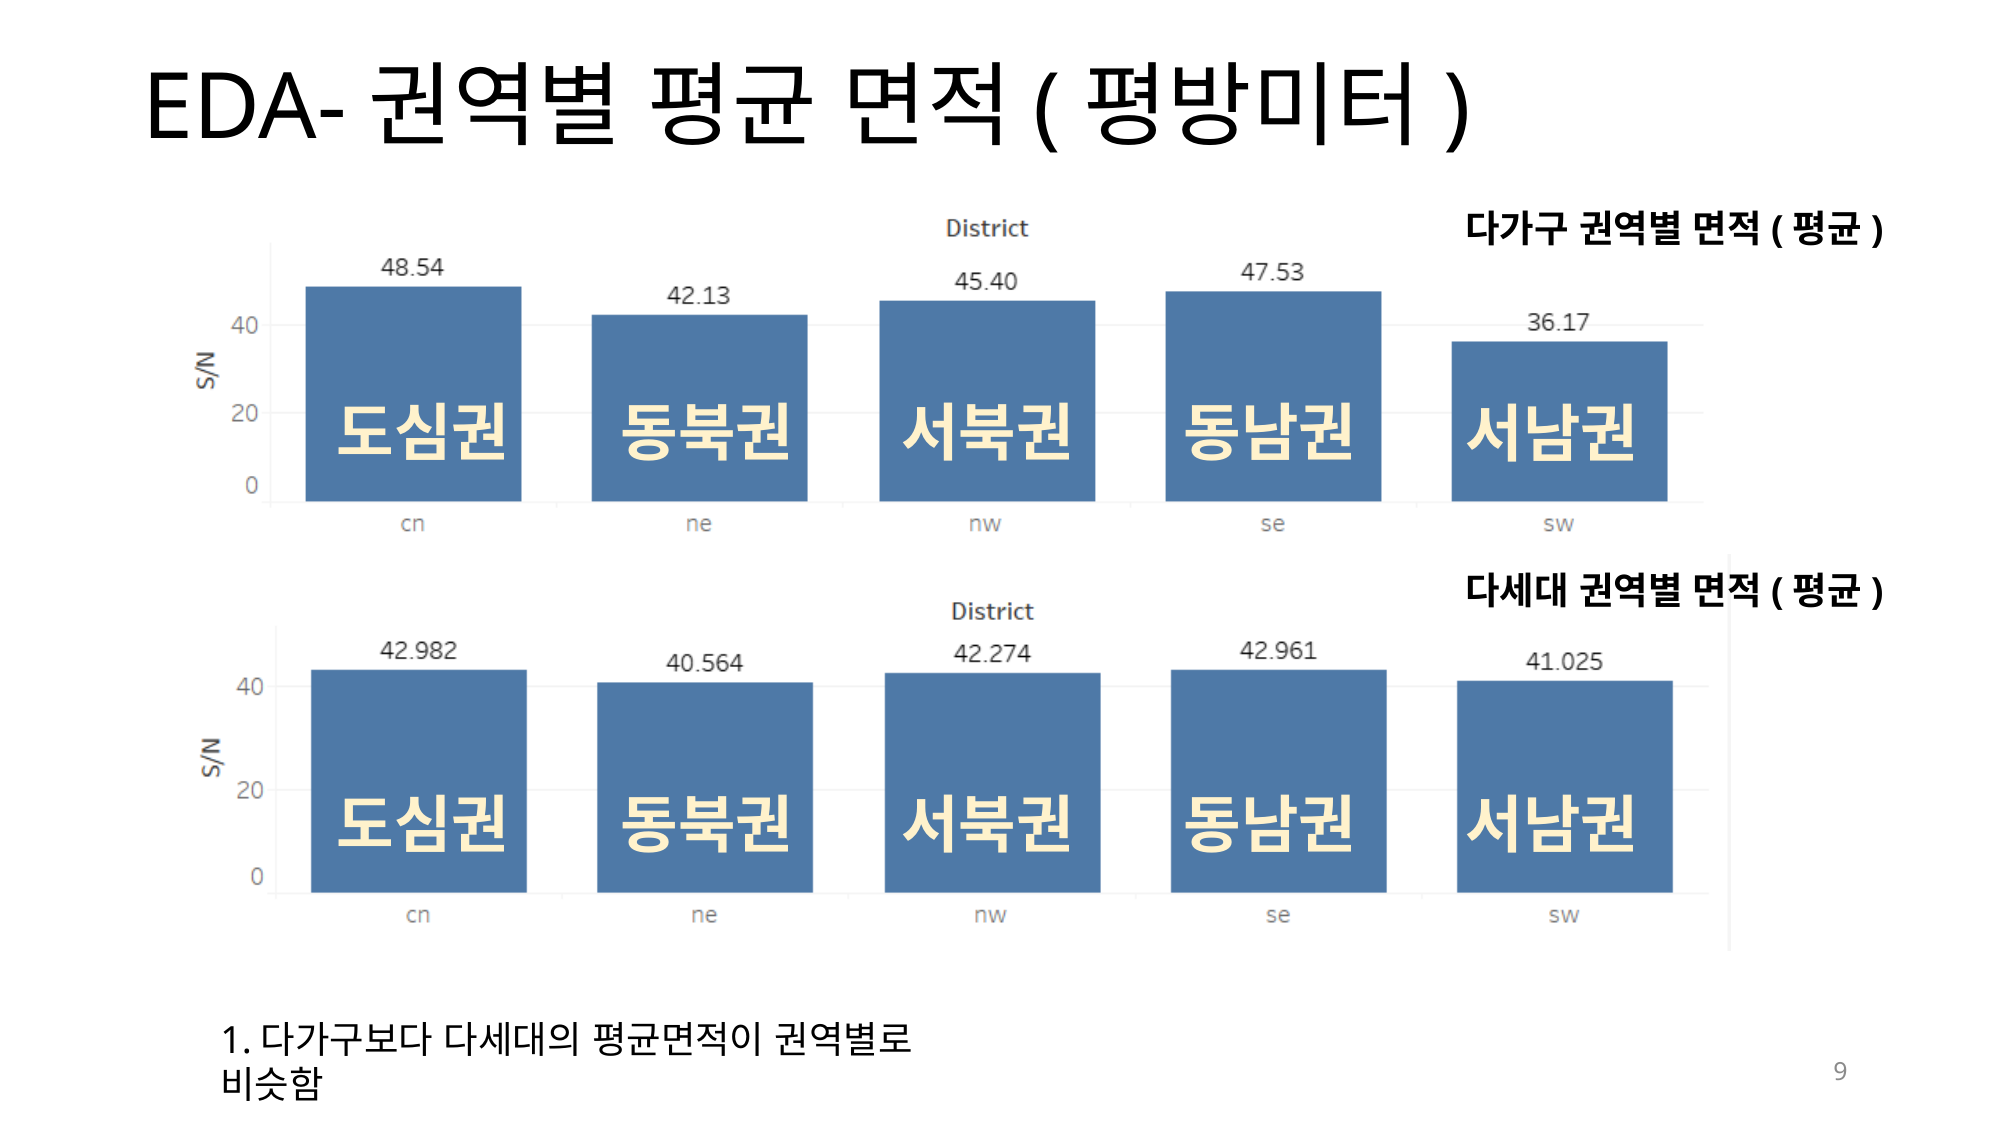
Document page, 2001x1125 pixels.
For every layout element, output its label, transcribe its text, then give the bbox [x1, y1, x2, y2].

picture [166, 554, 1731, 951]
text_box 다가구 권역별 면적(평균) [1721, 197, 2000, 258]
slide_number 9 [1412, 1042, 1863, 1103]
picture [159, 185, 1721, 544]
text_box 다세대 권역별 면적(평균) [1731, 559, 2000, 620]
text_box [330, 777, 1645, 869]
title EDA-권역별 평균 면적(평방미터) [127, 0, 1877, 218]
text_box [330, 385, 1645, 478]
text_box 1.다가구보다 다세대의 평균면적이 권역별로 비슷함 [205, 1008, 975, 1114]
